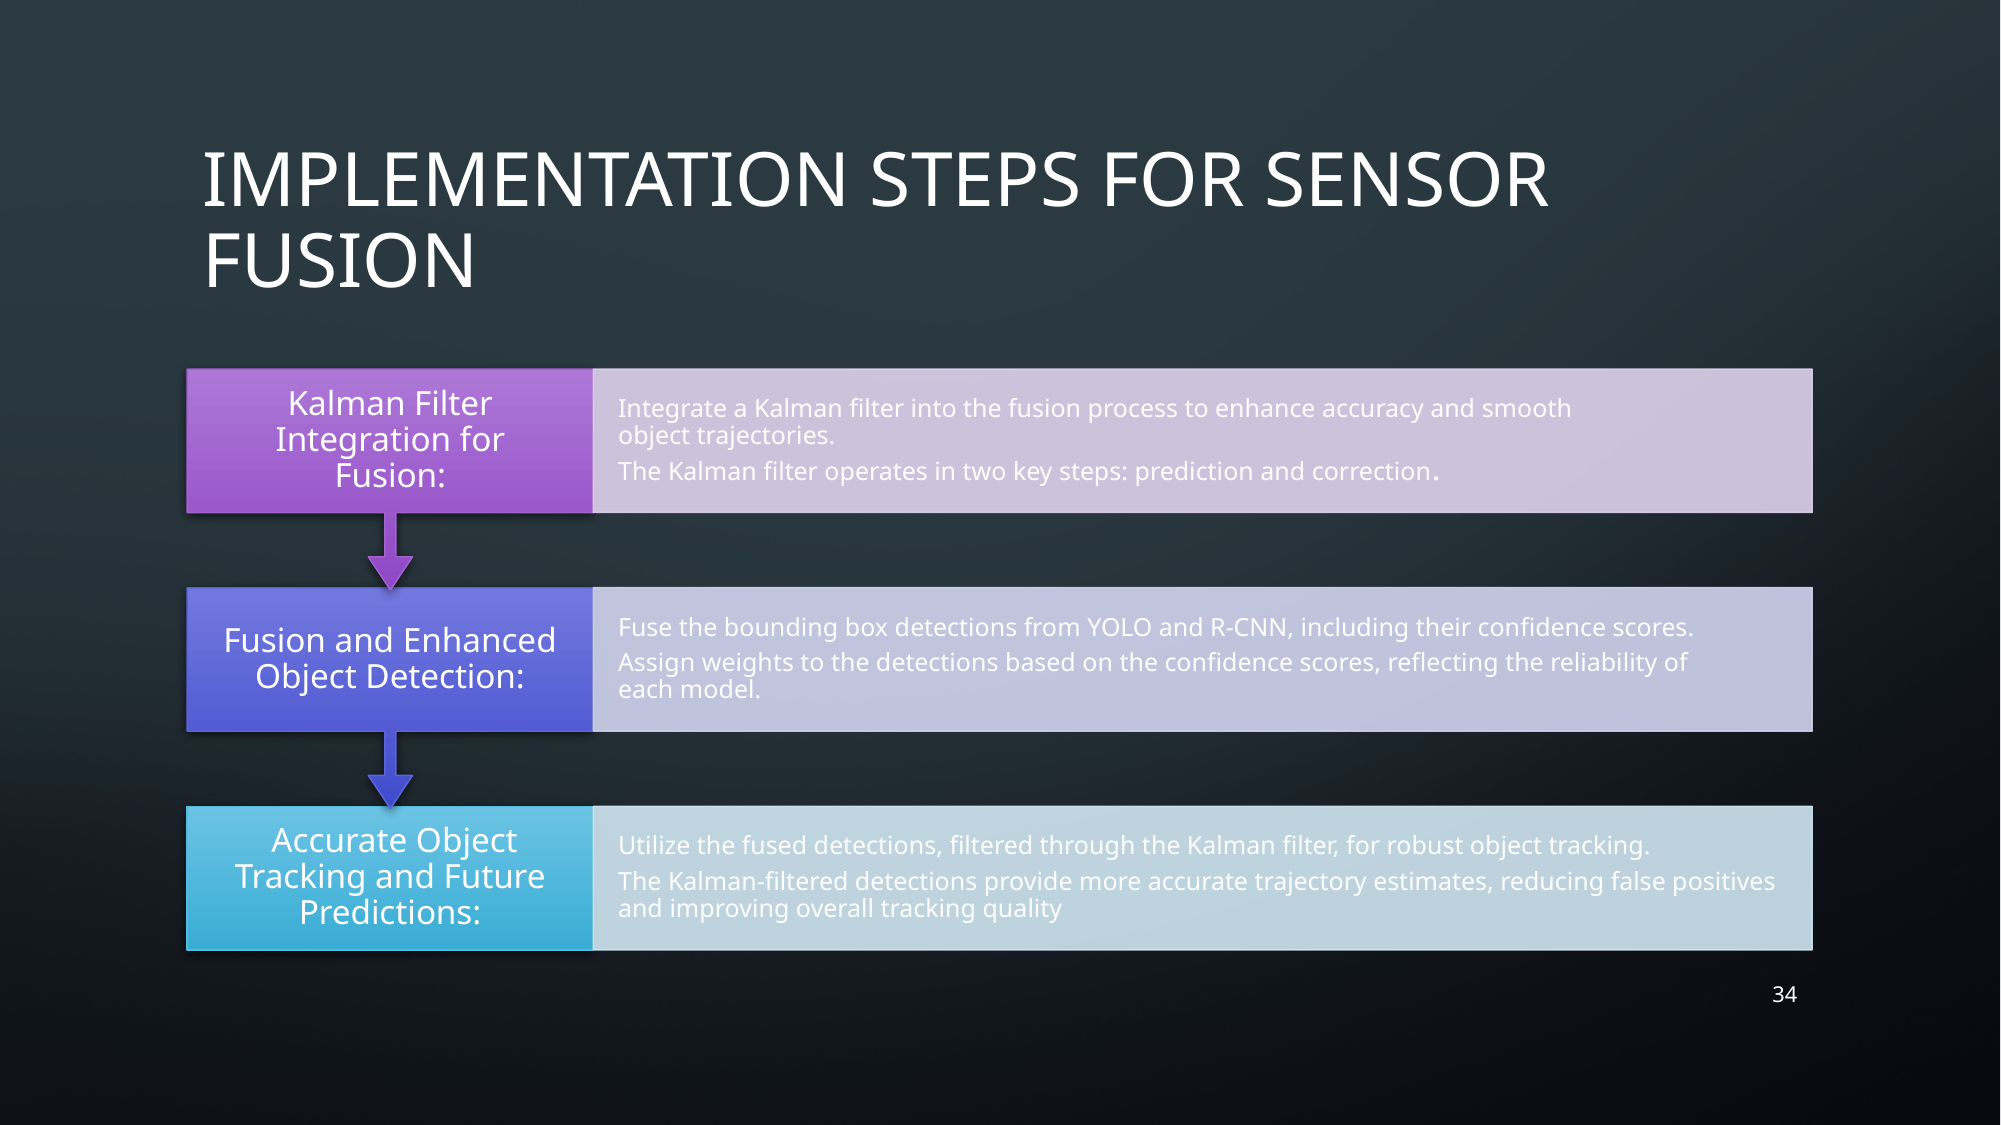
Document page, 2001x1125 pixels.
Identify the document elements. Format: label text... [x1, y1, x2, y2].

text_box [0, 0, 2000, 1125]
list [186, 368, 1813, 951]
slide_number 34 [1685, 965, 1813, 1025]
title Implementation Steps for sensor fusion [187, 101, 1813, 344]
